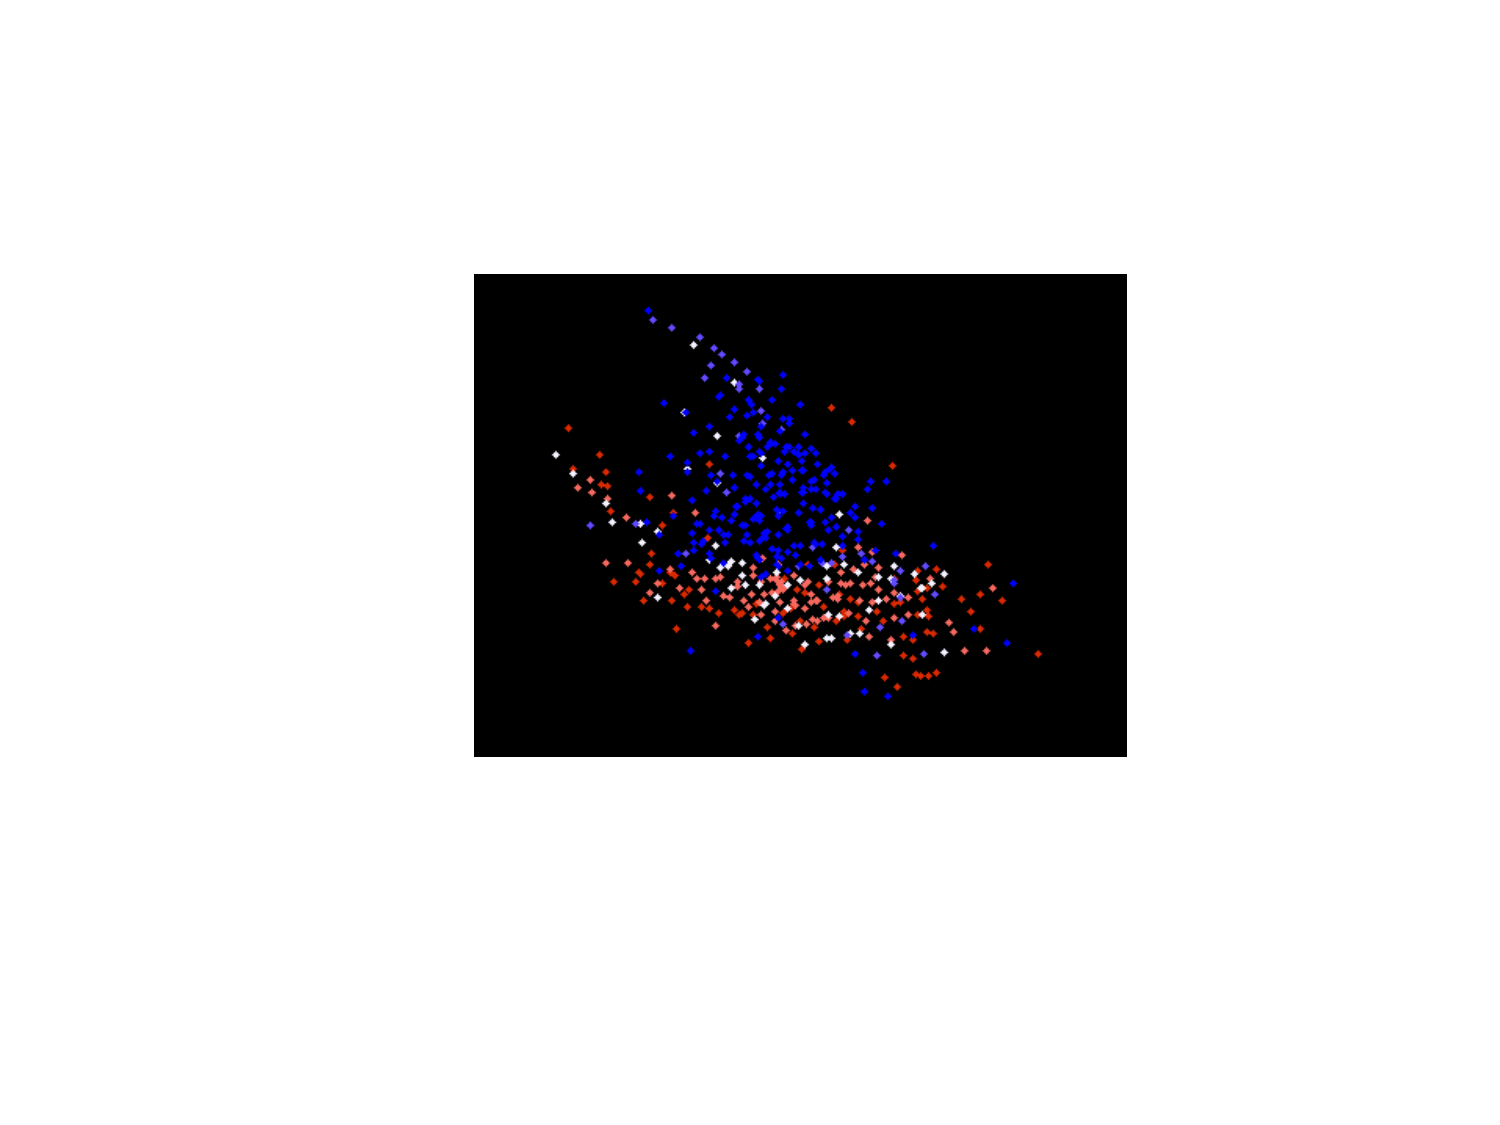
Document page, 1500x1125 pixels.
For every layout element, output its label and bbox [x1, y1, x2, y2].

list [474, 274, 1127, 757]
